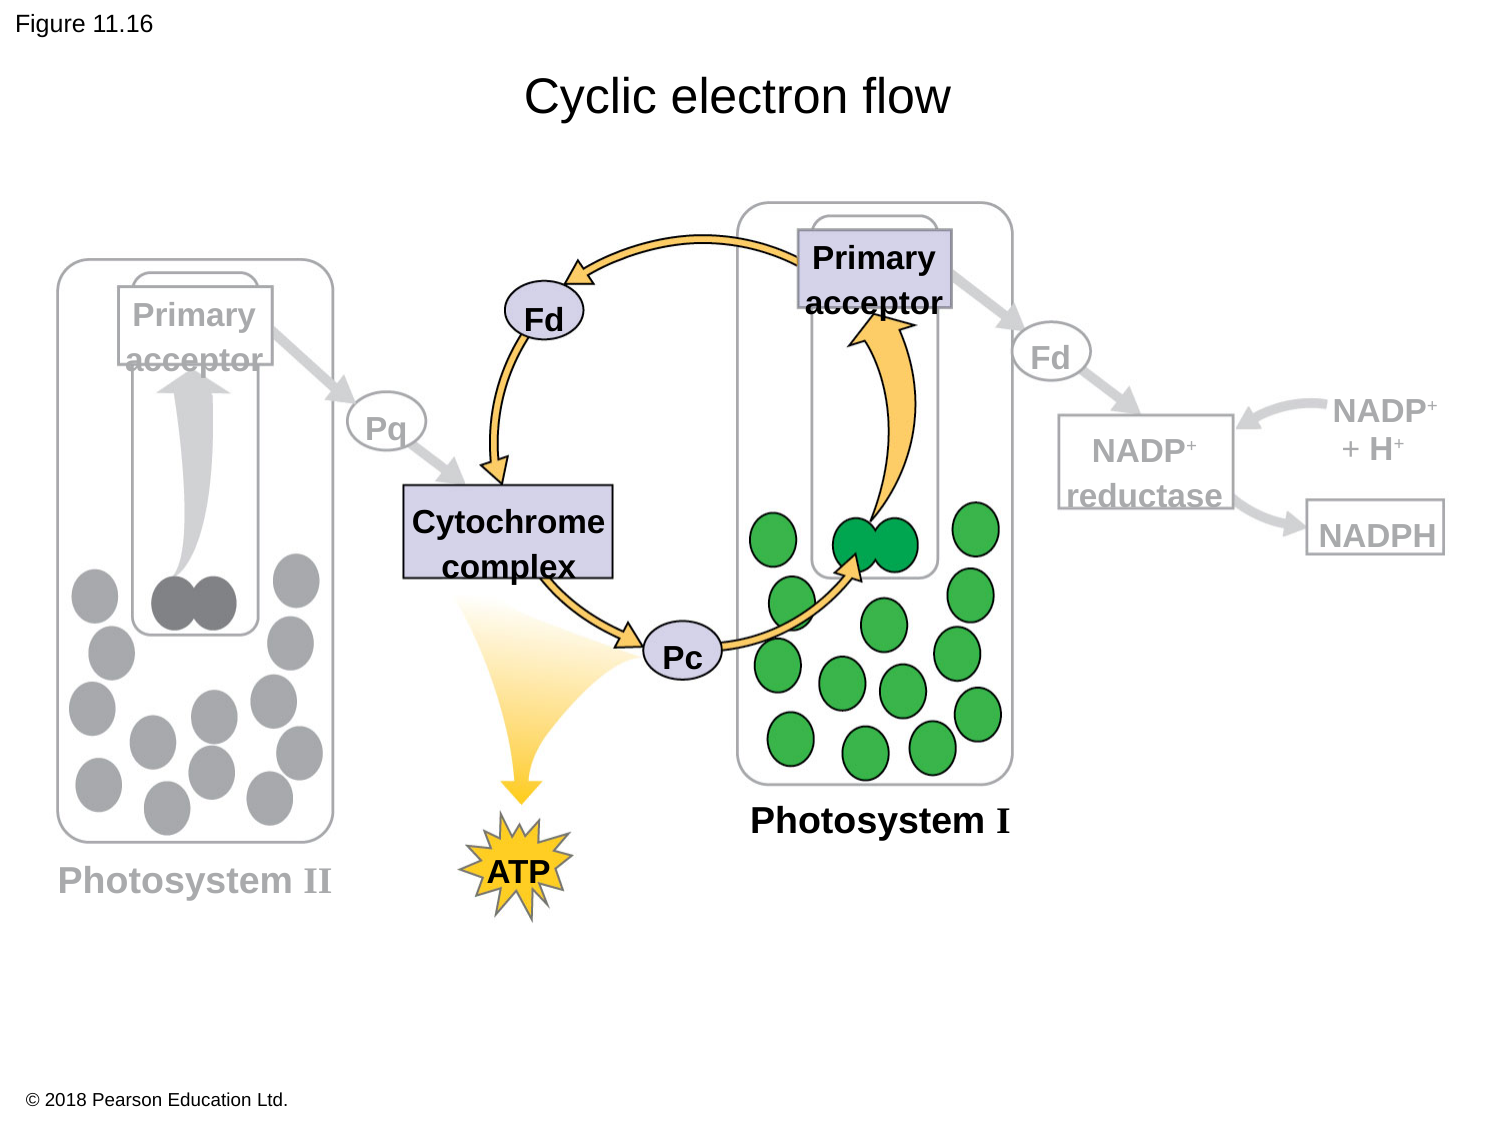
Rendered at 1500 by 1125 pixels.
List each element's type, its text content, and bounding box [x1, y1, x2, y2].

text_box © 2018 Pearson Education Ltd. [10, 1080, 518, 1119]
picture [48, 195, 1452, 930]
text_box Cyclic electron flow [312, 56, 1163, 132]
title Figure 11.16 [0, 0, 593, 57]
